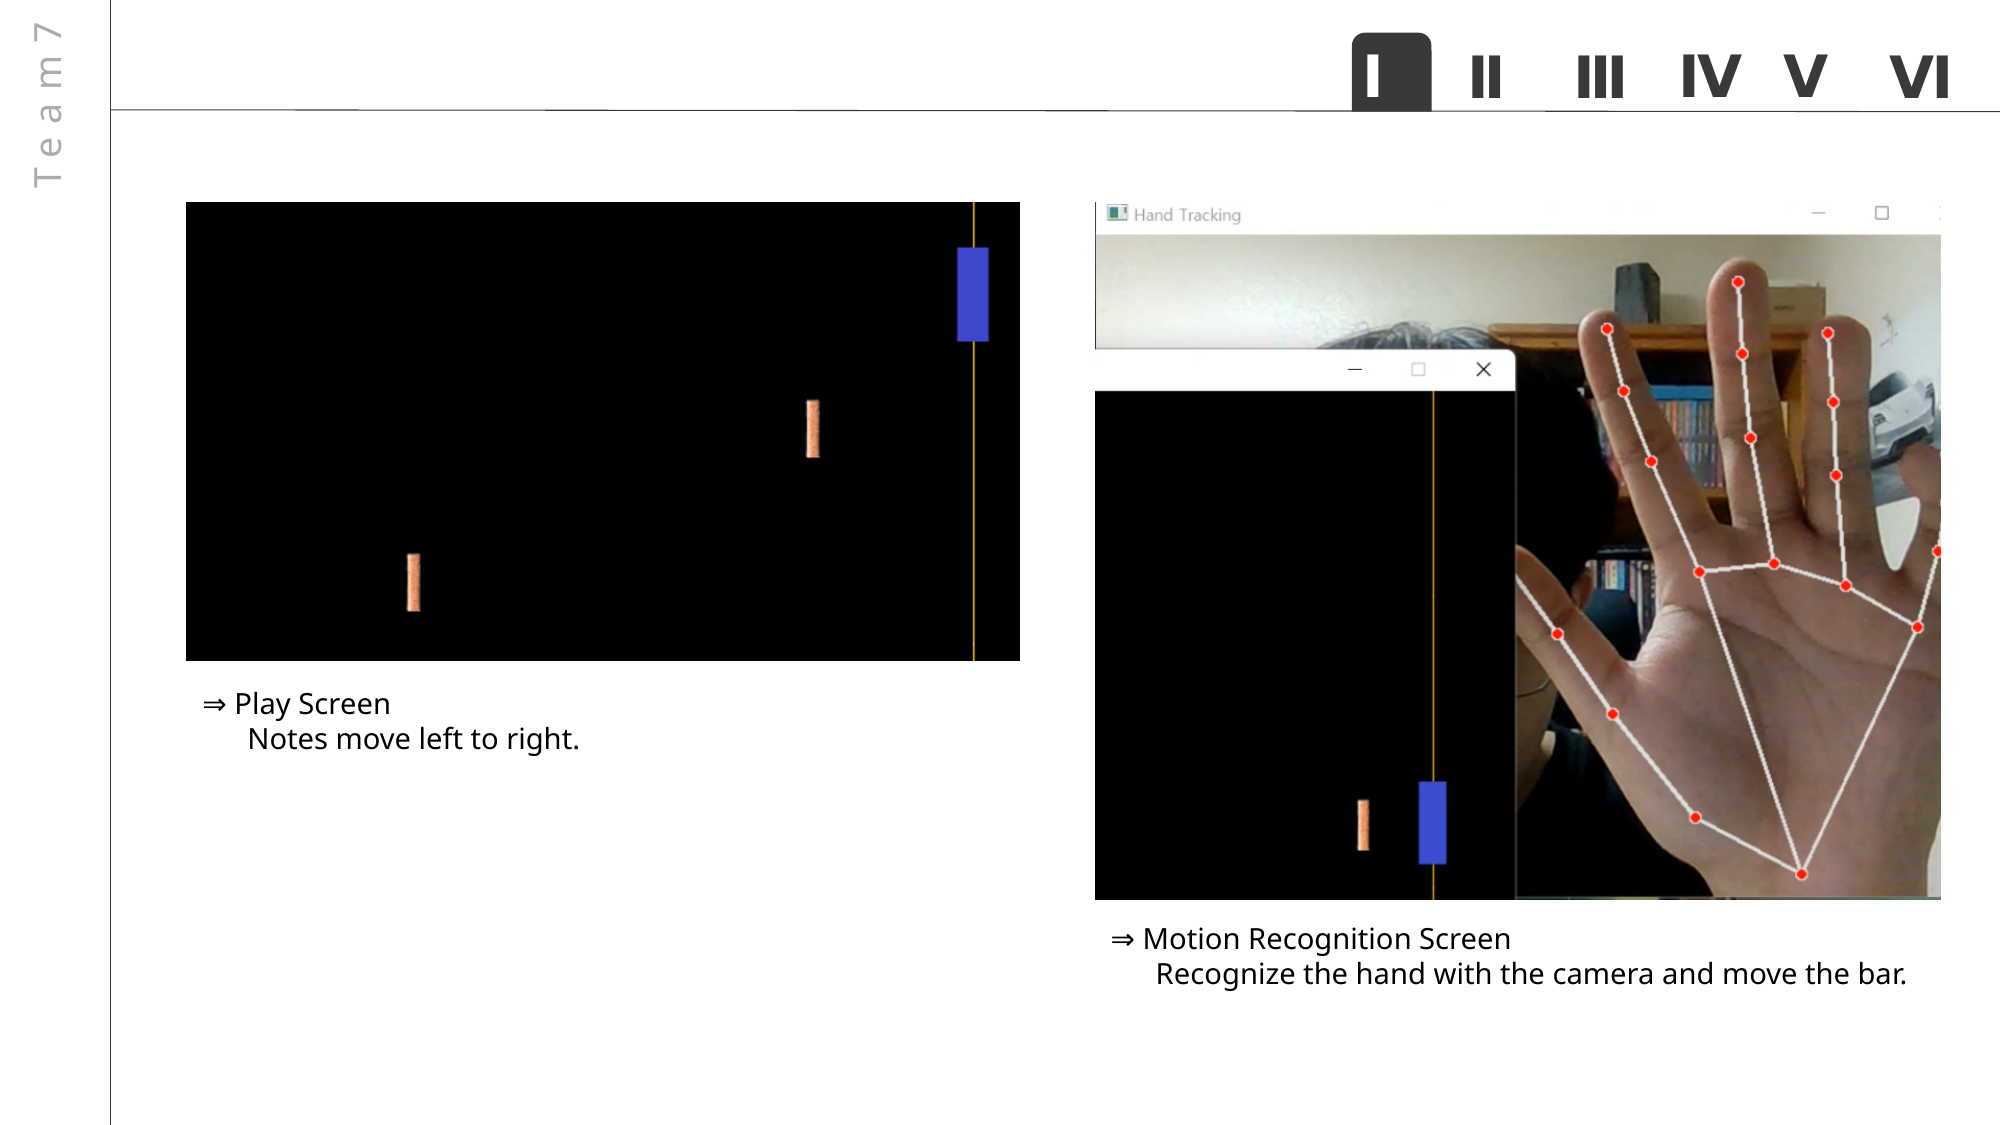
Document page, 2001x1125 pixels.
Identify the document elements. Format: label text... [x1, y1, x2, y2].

text_box Ⅳ [1663, 31, 1744, 109]
text_box Ⅲ [1558, 32, 1639, 109]
text_box Ⅰ [1348, 112, 1428, 117]
picture [186, 202, 1020, 661]
text_box Team7 [16, 0, 92, 204]
picture [1095, 202, 1941, 900]
text_box Ⅱ [1453, 112, 1533, 118]
text_box Ⅵ [1874, 33, 1955, 109]
text_box Ⅰ [1348, 31, 1428, 109]
text_box [1428, 35, 1433, 109]
text_box Ⅴ [1768, 31, 1849, 109]
text_box ⇒ Motion Recognition Screen Recognize the hand with the camera and move the bar. [1095, 913, 1941, 998]
text_box Ⅴ [1768, 112, 1849, 117]
text_box Ⅵ [1874, 112, 1955, 118]
text_box Ⅳ [1663, 112, 1744, 117]
text_box Ⅲ [1558, 112, 1639, 118]
text_box Ⅱ [1453, 32, 1533, 109]
text_box ⇒ Play Screen Notes move left to right. [187, 677, 775, 763]
